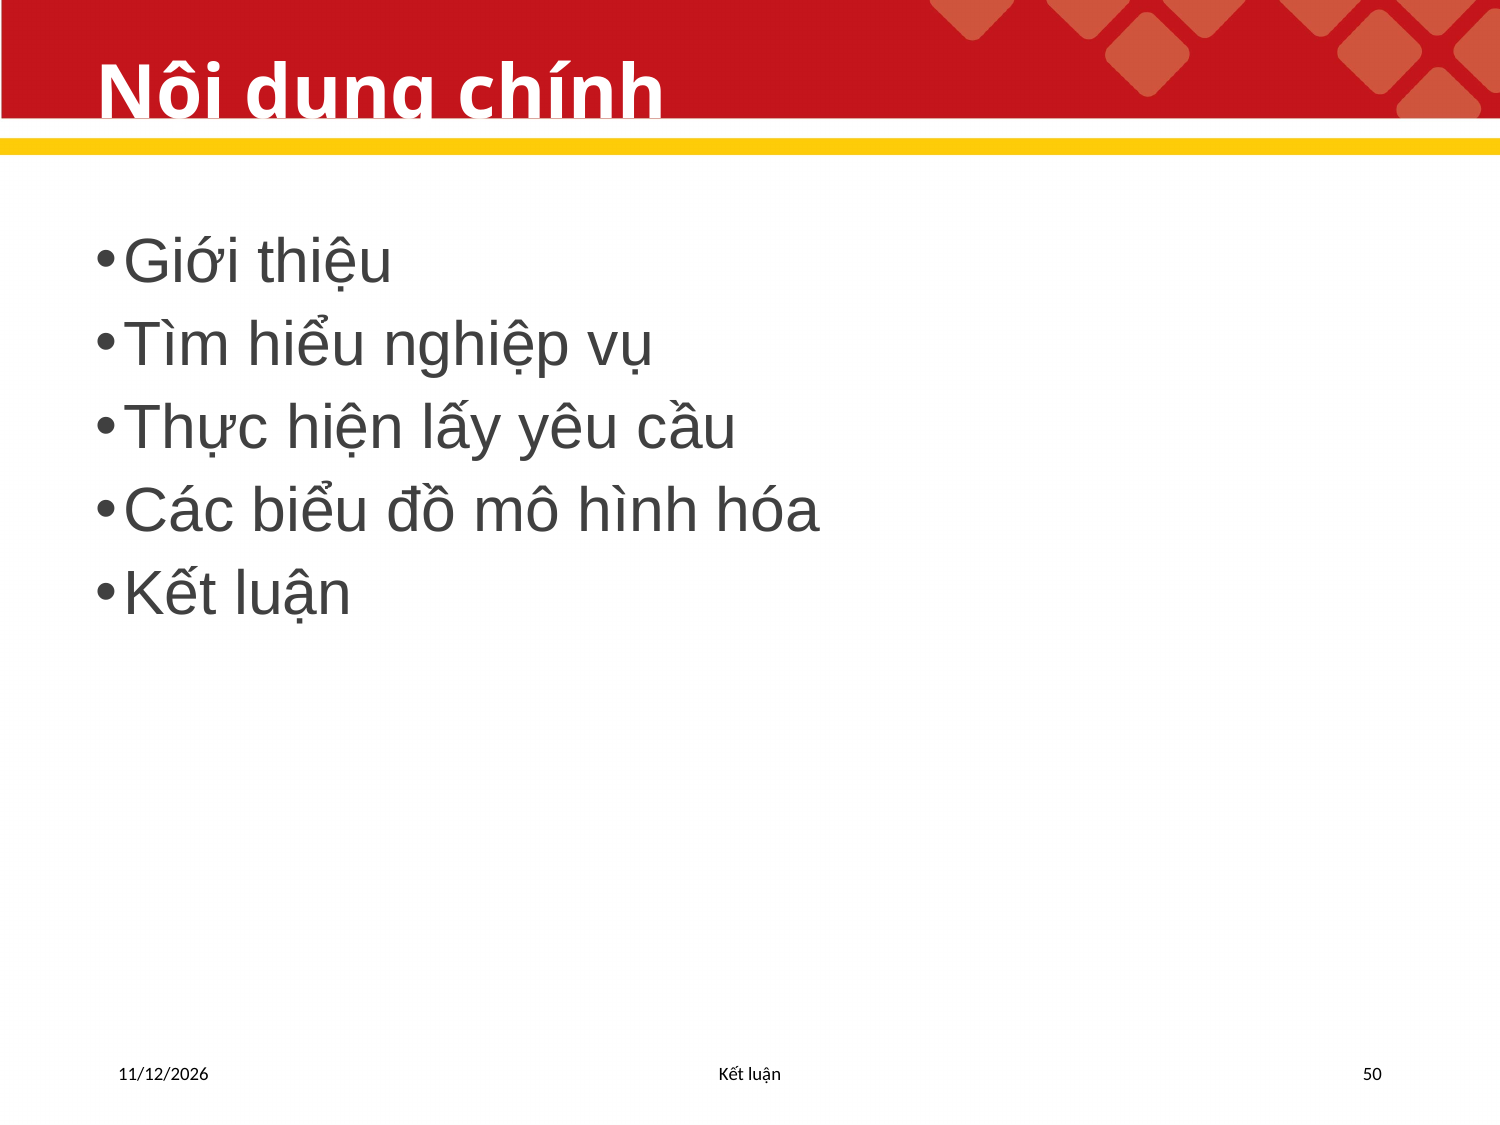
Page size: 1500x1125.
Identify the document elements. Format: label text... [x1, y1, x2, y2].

slide_number 50 [1059, 1042, 1397, 1103]
picture [0, 0, 1500, 1125]
footer Kết luận [496, 1042, 1004, 1103]
list Giới thiệu Tìm hiểu nghiệp vụ Thực hiện lấy yêu cầu Các biểu đồ mô hình hóa Kết luận [80, 220, 1397, 1025]
title Nội dung chính [80, 0, 1397, 204]
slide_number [103, 1042, 441, 1103]
